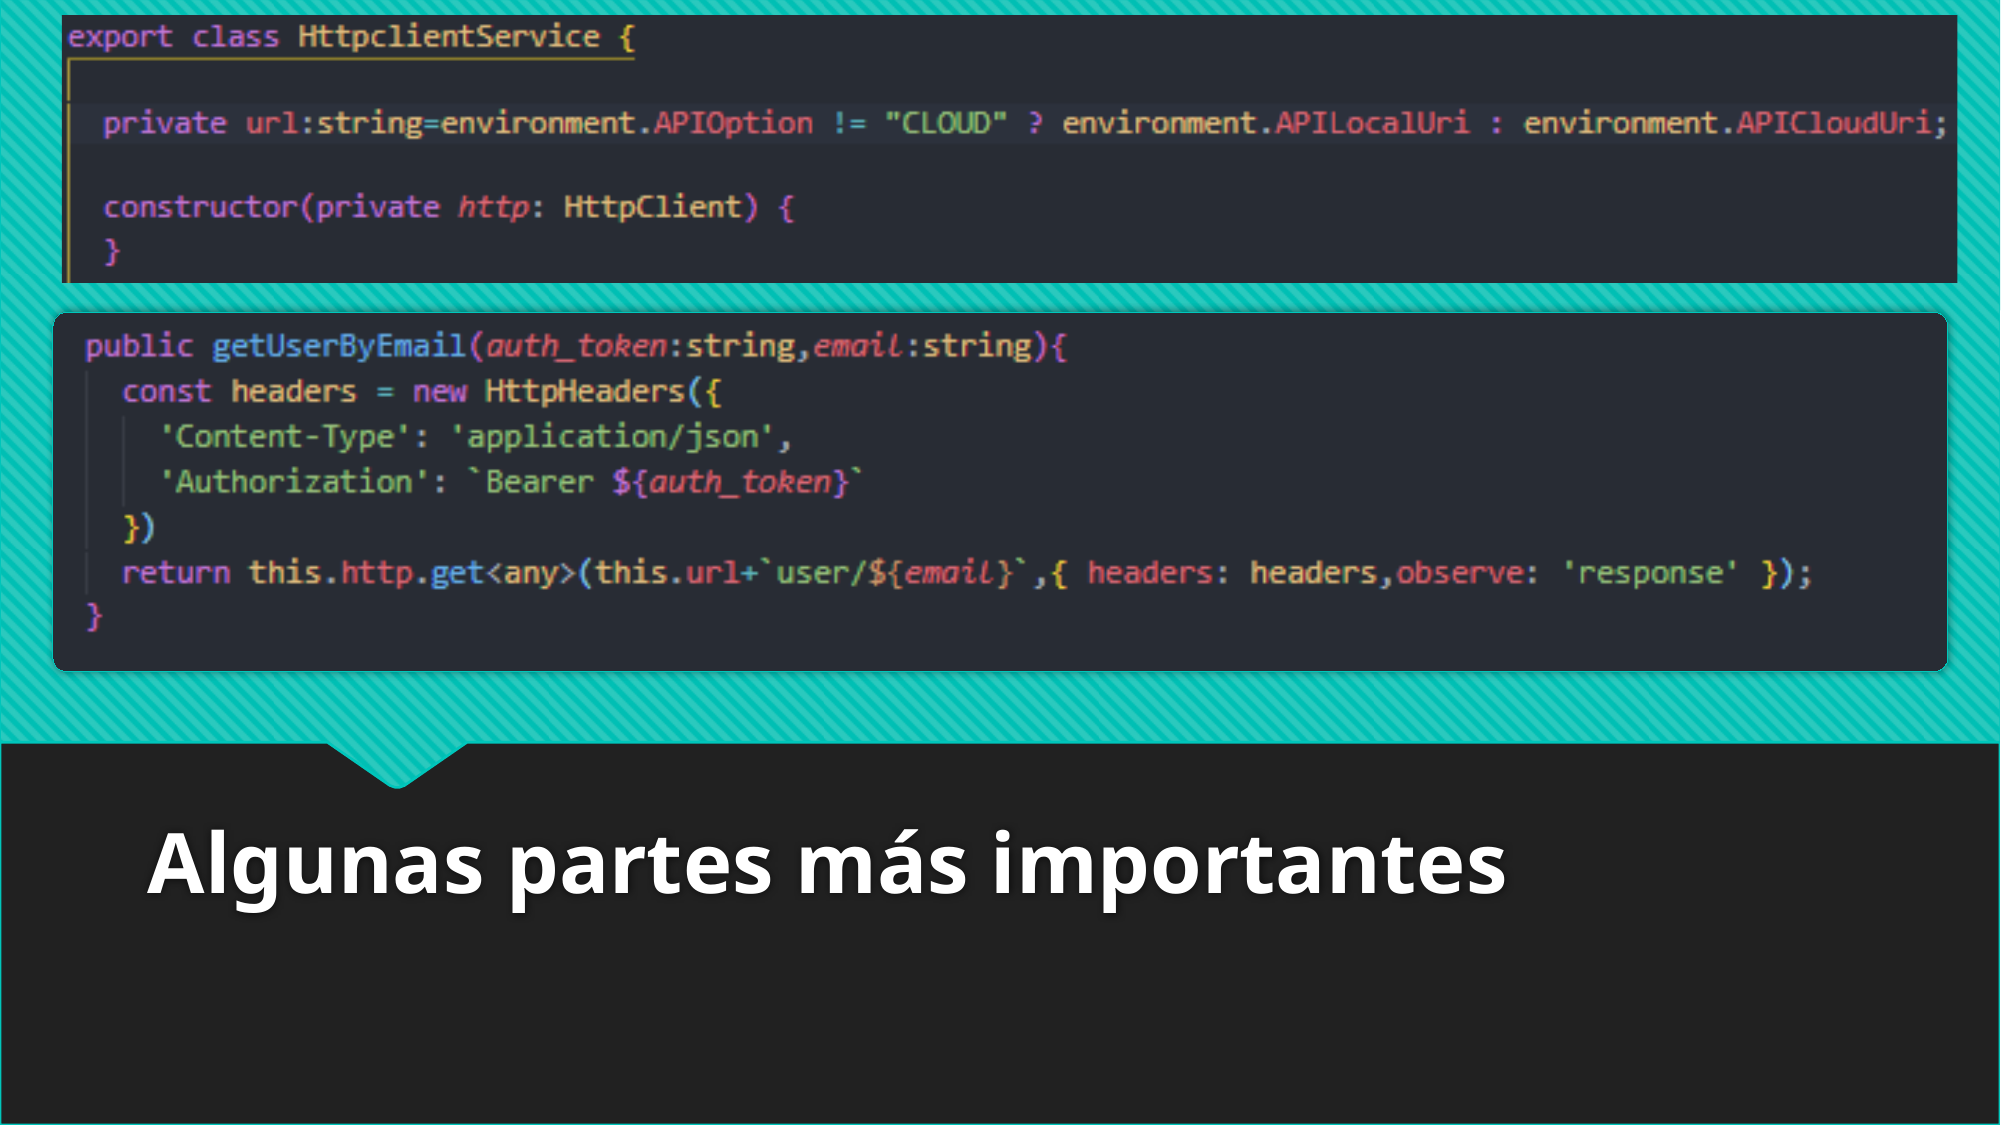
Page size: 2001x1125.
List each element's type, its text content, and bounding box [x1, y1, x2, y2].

text_box [0, 0, 2000, 781]
title Algunas partes más importantes [132, 790, 1868, 919]
text_box [0, 740, 2000, 1125]
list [52, 311, 1949, 672]
picture [61, 15, 1958, 283]
